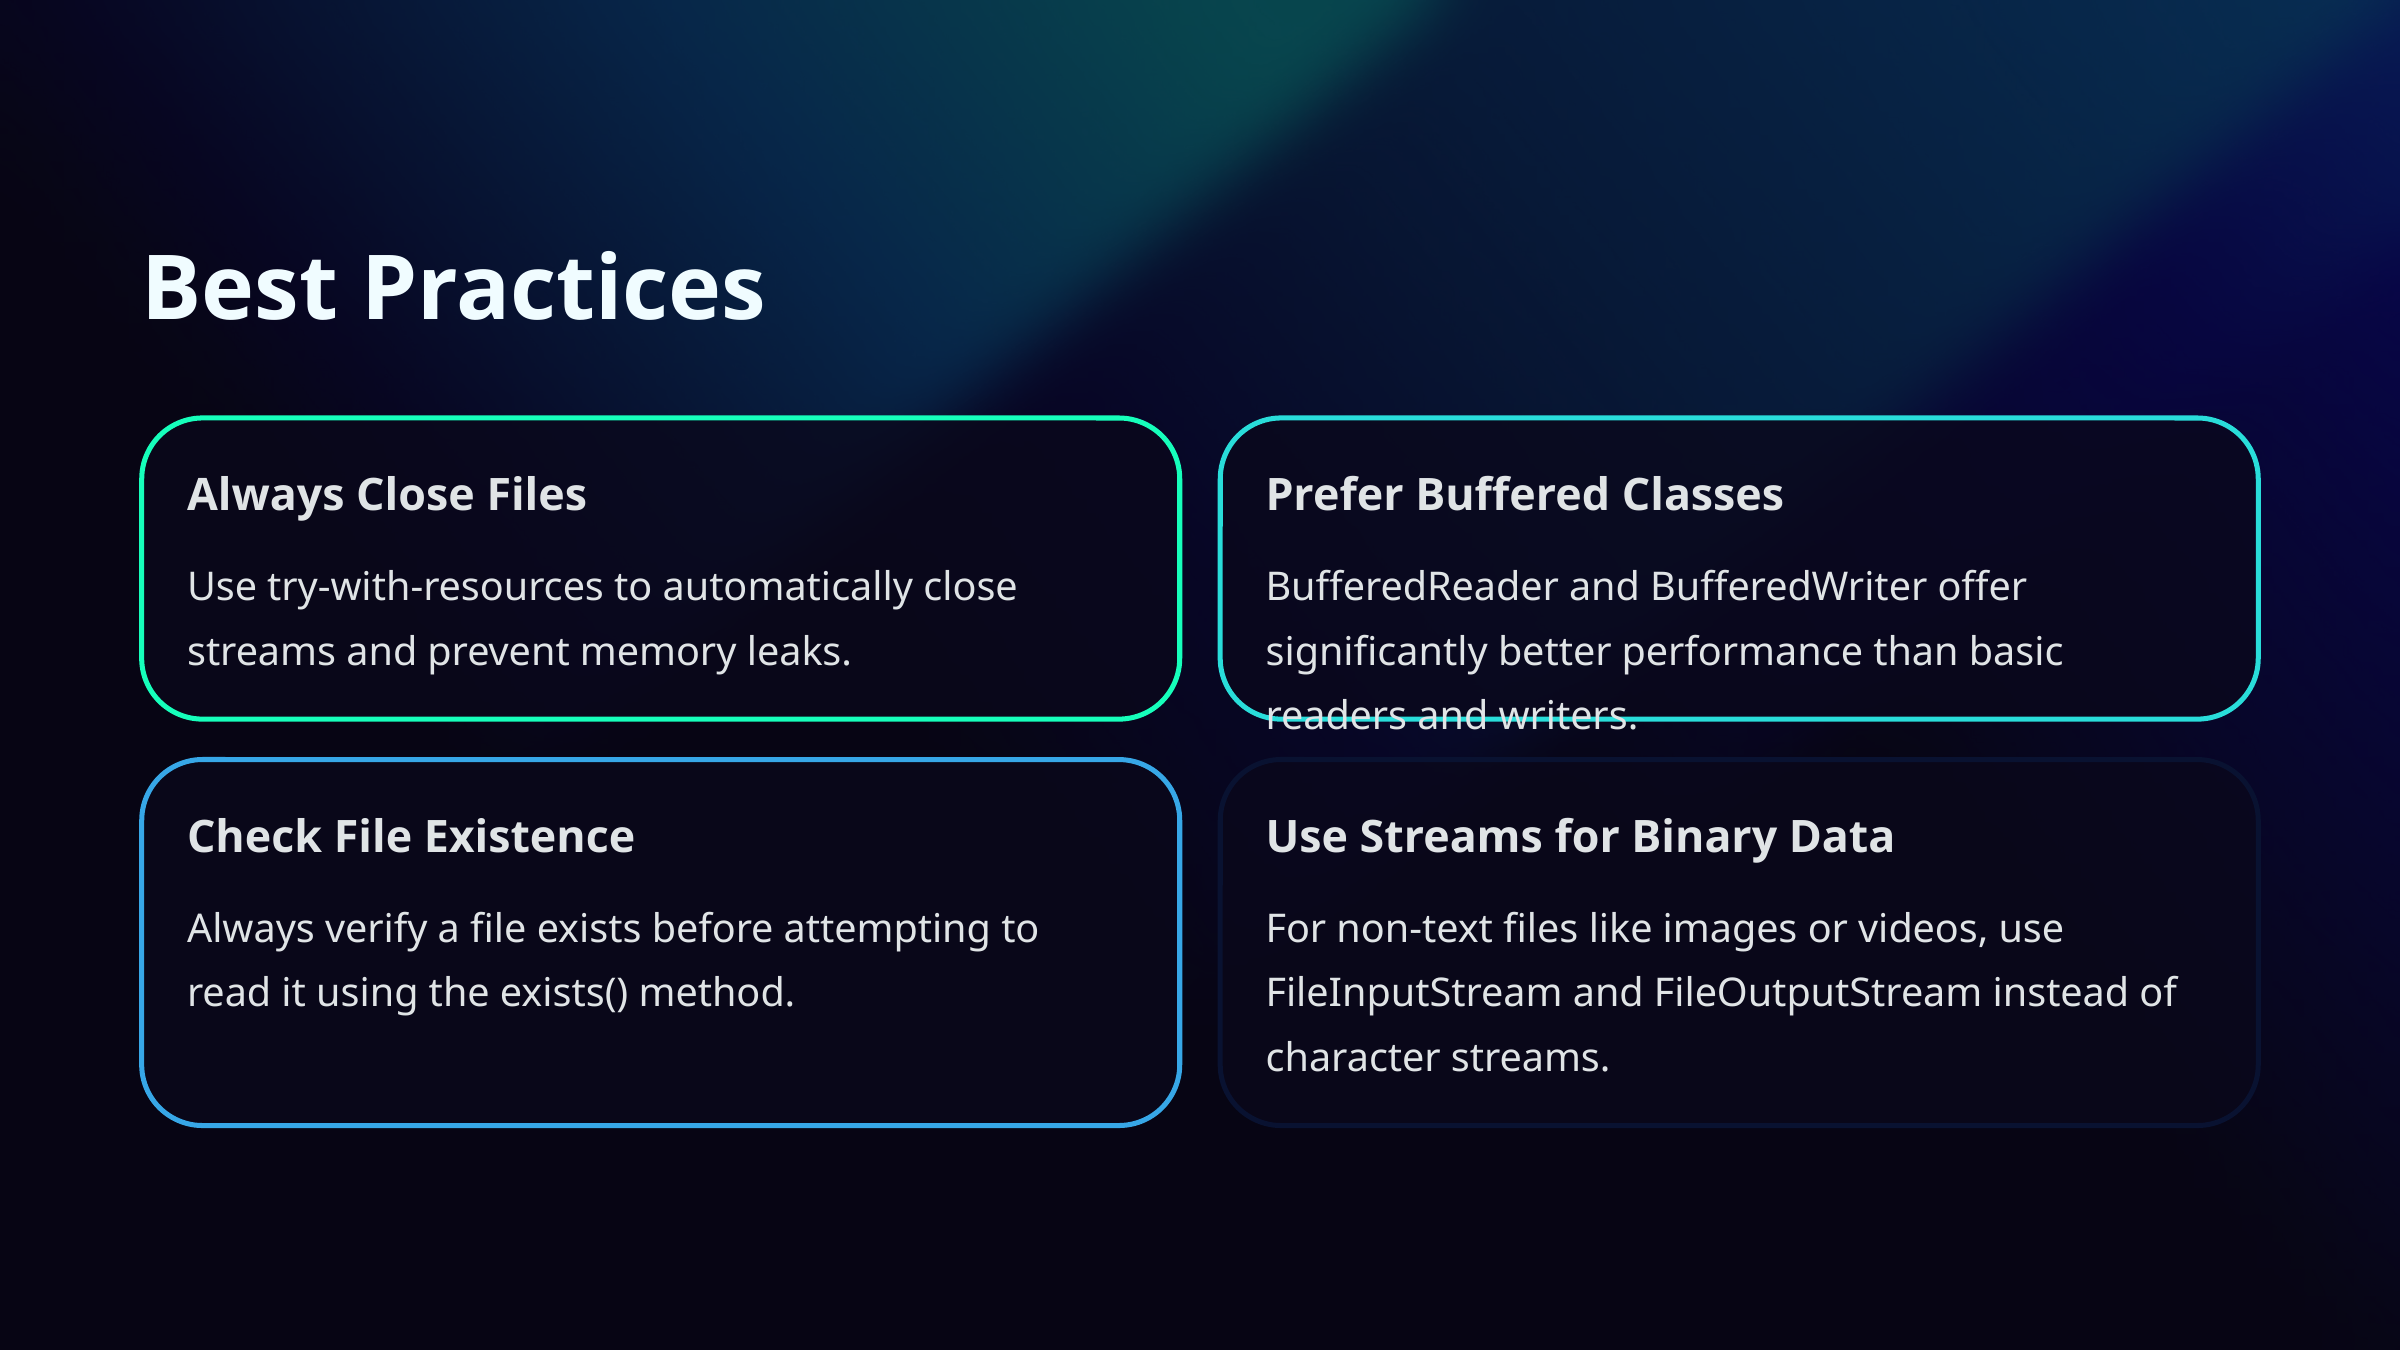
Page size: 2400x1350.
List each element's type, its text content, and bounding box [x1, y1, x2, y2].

text_box [141, 759, 1180, 1126]
text_box Always verify a file exists before attempting to read it using the exists() method. [187, 885, 1135, 1016]
text_box [141, 417, 1180, 720]
text_box BufferedReader and BufferedWriter offer significantly better performance than basic readers and writers. [1265, 544, 2213, 674]
text_box Prefer Buffered Classes [1265, 463, 1768, 520]
text_box [1220, 417, 2259, 720]
text_box Use try-with-resources to automatically close streams and prevent memory leaks. [187, 544, 1135, 674]
text_box Best Practices [141, 224, 1042, 337]
text_box Use Streams for Binary Data [1265, 805, 1855, 862]
text_box Check File Existence [187, 805, 638, 862]
text_box Always Close Files [187, 463, 638, 520]
text_box For non-text files like images or videos, use FileInputStream and FileOutputStream instead of character streams. [1265, 885, 2213, 1080]
text_box [1220, 759, 2259, 1126]
